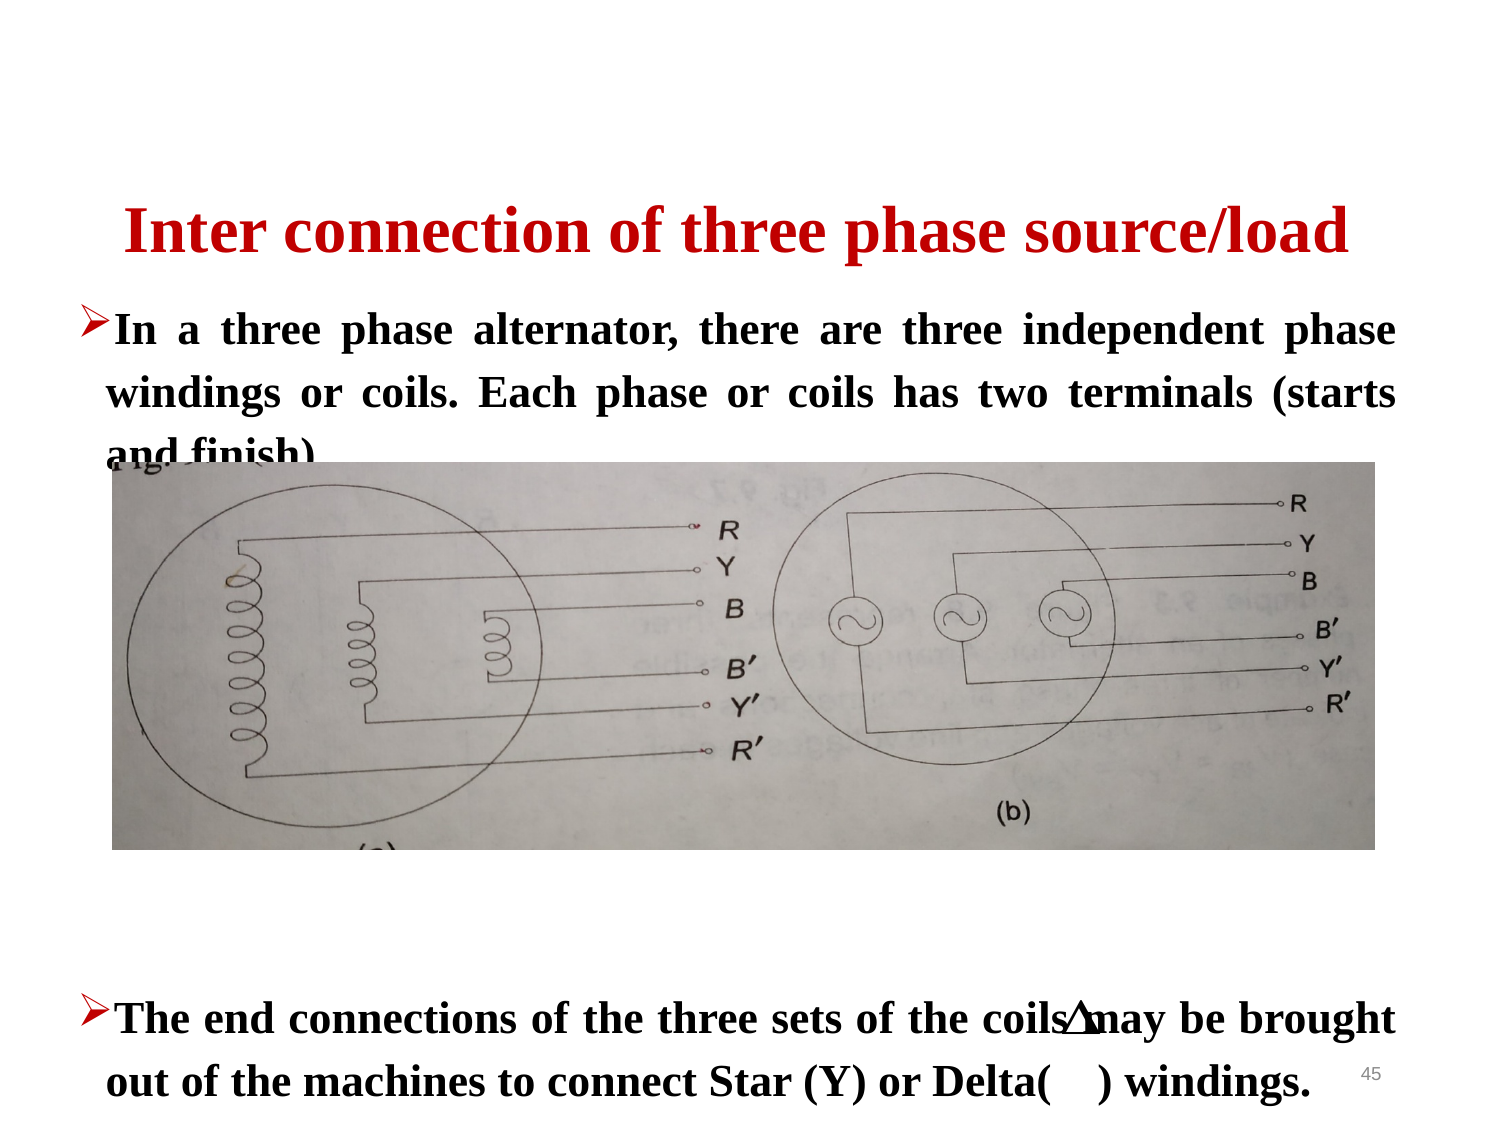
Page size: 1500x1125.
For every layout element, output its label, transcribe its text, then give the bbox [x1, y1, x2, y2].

slide_number 45 [1059, 1042, 1397, 1103]
list Inter connection of three phase source/load In a three phase alternator, there are three independent phase windings or coils. Each phase or coils has two terminals (starts and finish). The end connections of the three sets of the coils may be brought out of the machines to connect Star (Y) or Delta( ) windings. [62, 62, 1413, 888]
picture [112, 462, 1375, 850]
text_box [1049, 987, 1113, 1043]
